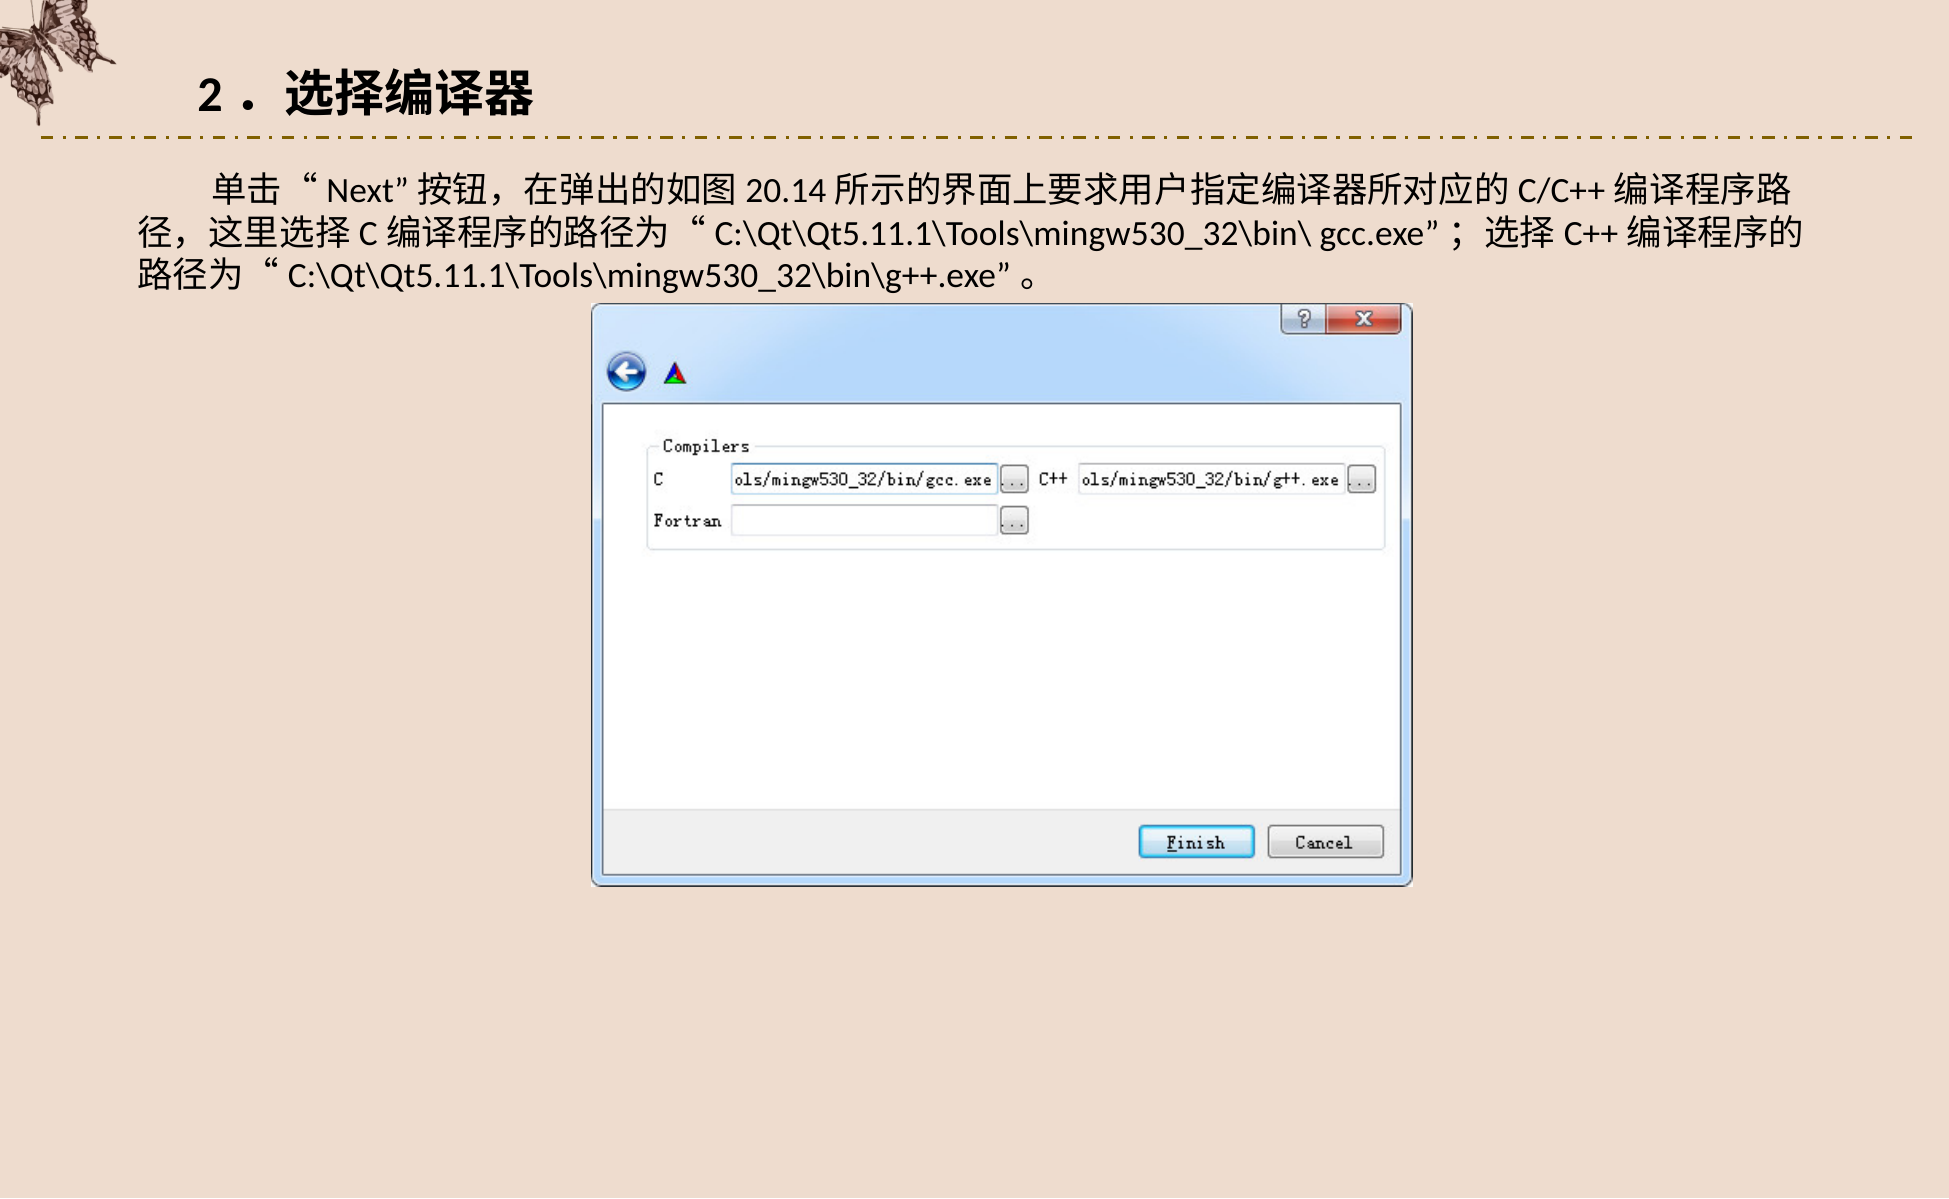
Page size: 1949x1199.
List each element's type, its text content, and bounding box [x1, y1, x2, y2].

text_box 2．选择编译器 [182, 53, 550, 129]
picture [0, 0, 142, 138]
text_box 单击“Next”按钮，在弹出的如图20.14所示的界面上要求用户指定编译器所对应的C/C++编译程序路径，这里选择C编译程序的路径为“C:\Qt\Qt5.11.1\Tools\mingw530_32\bin\ gcc.exe”；选择C++编译程序的路径为“C:\Qt\Qt5.11.1\Tools\mingw530_32\bin\g++.exe”。 [122, 159, 1826, 302]
picture [591, 303, 1413, 887]
